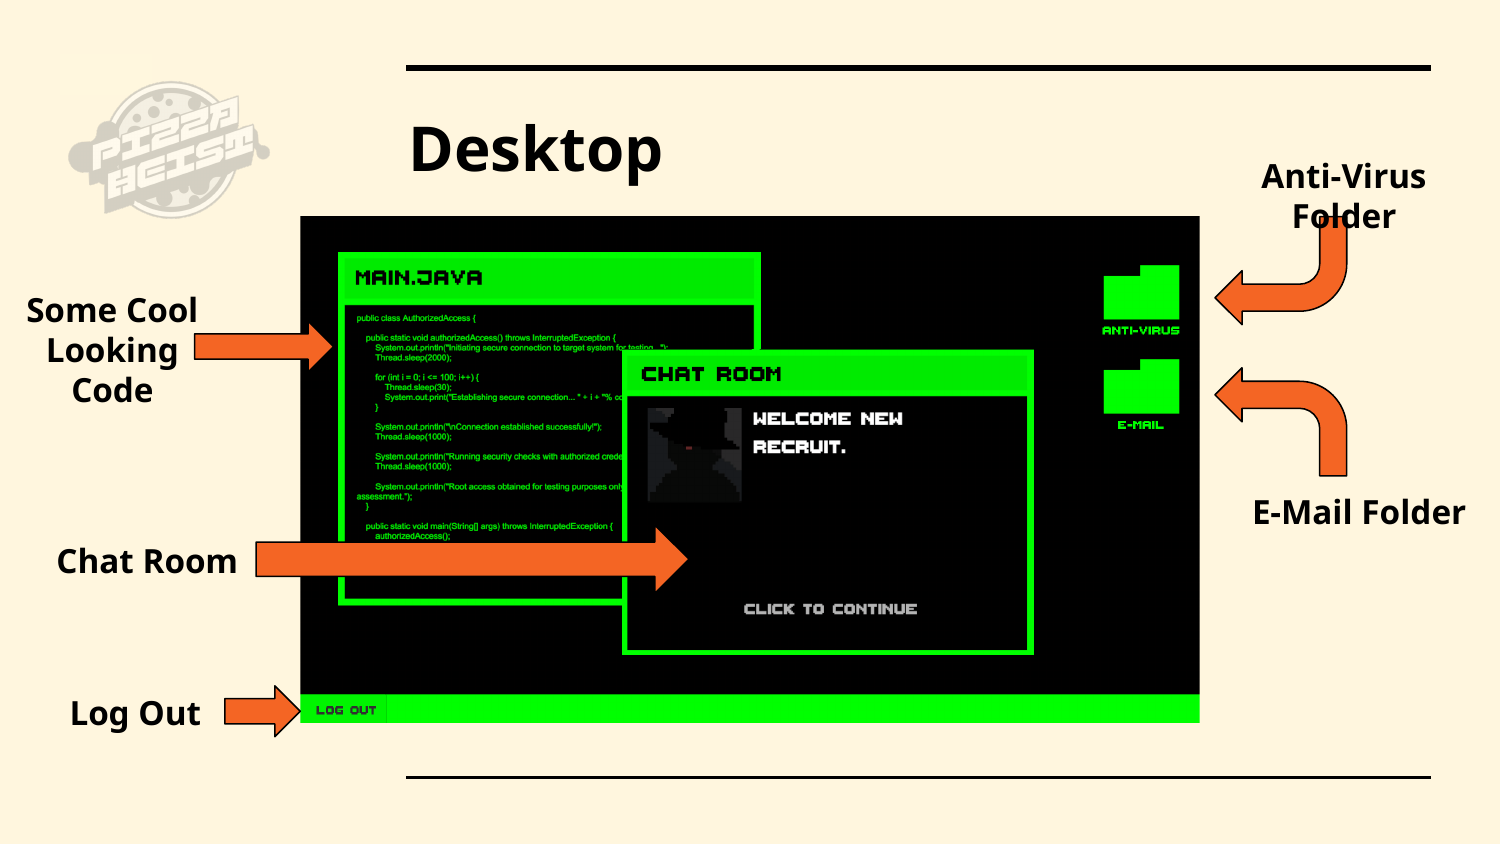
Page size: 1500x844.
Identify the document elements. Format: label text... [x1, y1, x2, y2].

picture [59, 54, 286, 245]
text_box [257, 542, 294, 577]
text_box Chat Room [38, 524, 257, 594]
text_box [225, 333, 294, 360]
text_box [1215, 217, 1347, 325]
text_box Some Cool Looking Code [0, 273, 225, 420]
text_box Anti-Virus Folder [1199, 140, 1489, 217]
text_box [1214, 367, 1347, 475]
text_box E-Mail Folder [1215, 475, 1500, 553]
title Desktop [393, 94, 1431, 199]
picture [300, 216, 1200, 723]
text_box [225, 685, 294, 737]
text_box Log Out [46, 677, 225, 746]
